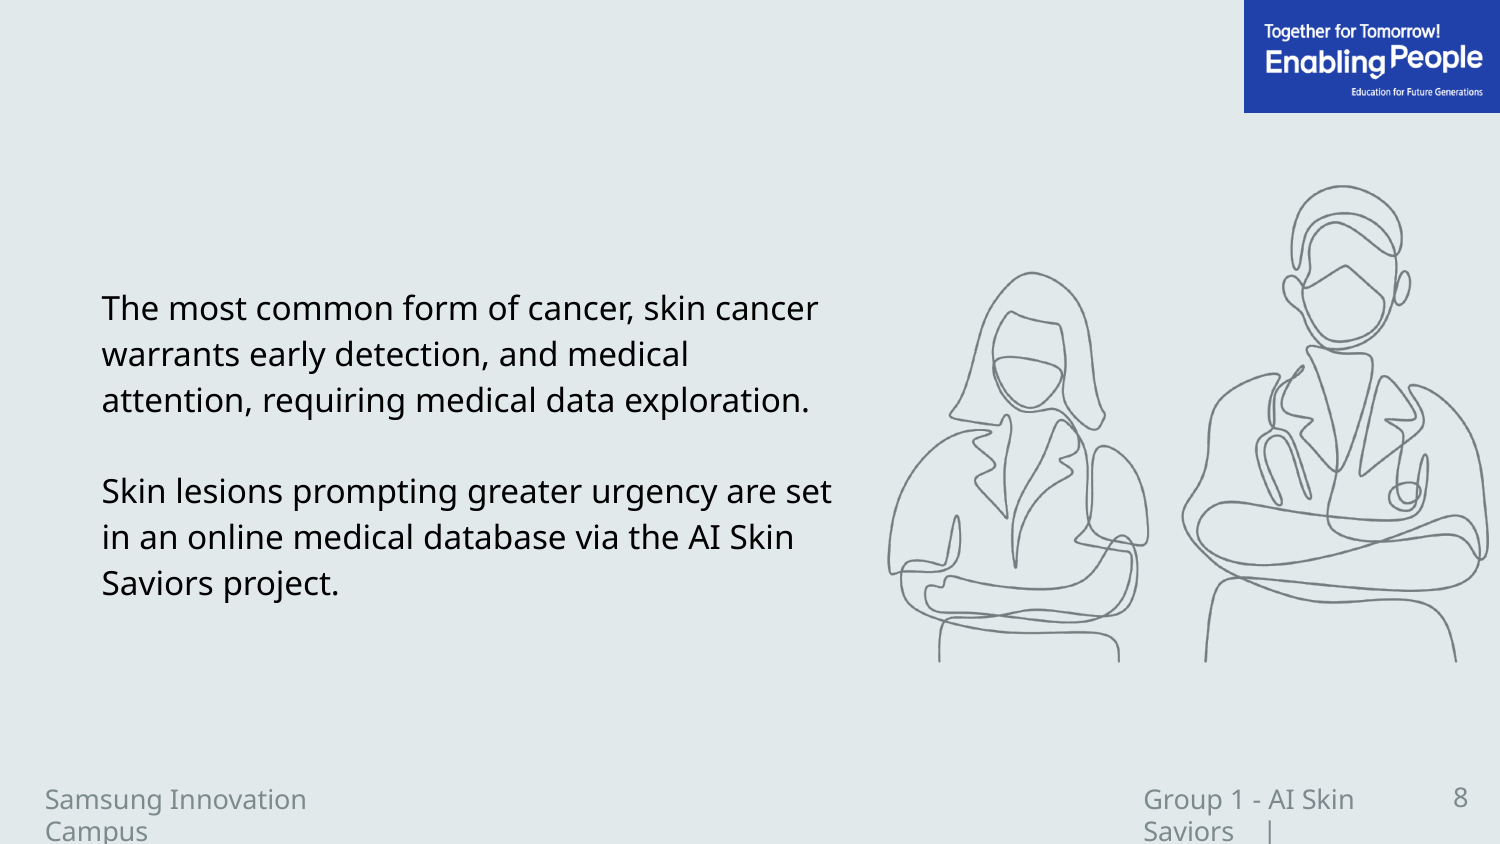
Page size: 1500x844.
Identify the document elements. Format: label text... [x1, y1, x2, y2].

slide_number 8 [1411, 775, 1469, 822]
picture [1244, 0, 1500, 113]
list The most common form of cancer, skin cancer warrants early detection, and medical attention, requiring medical data exploration. Skin lesions prompting greater urgency are set in an online medical database via the AI Skin Saviors project. [101, 280, 765, 631]
picture [770, 168, 1500, 676]
